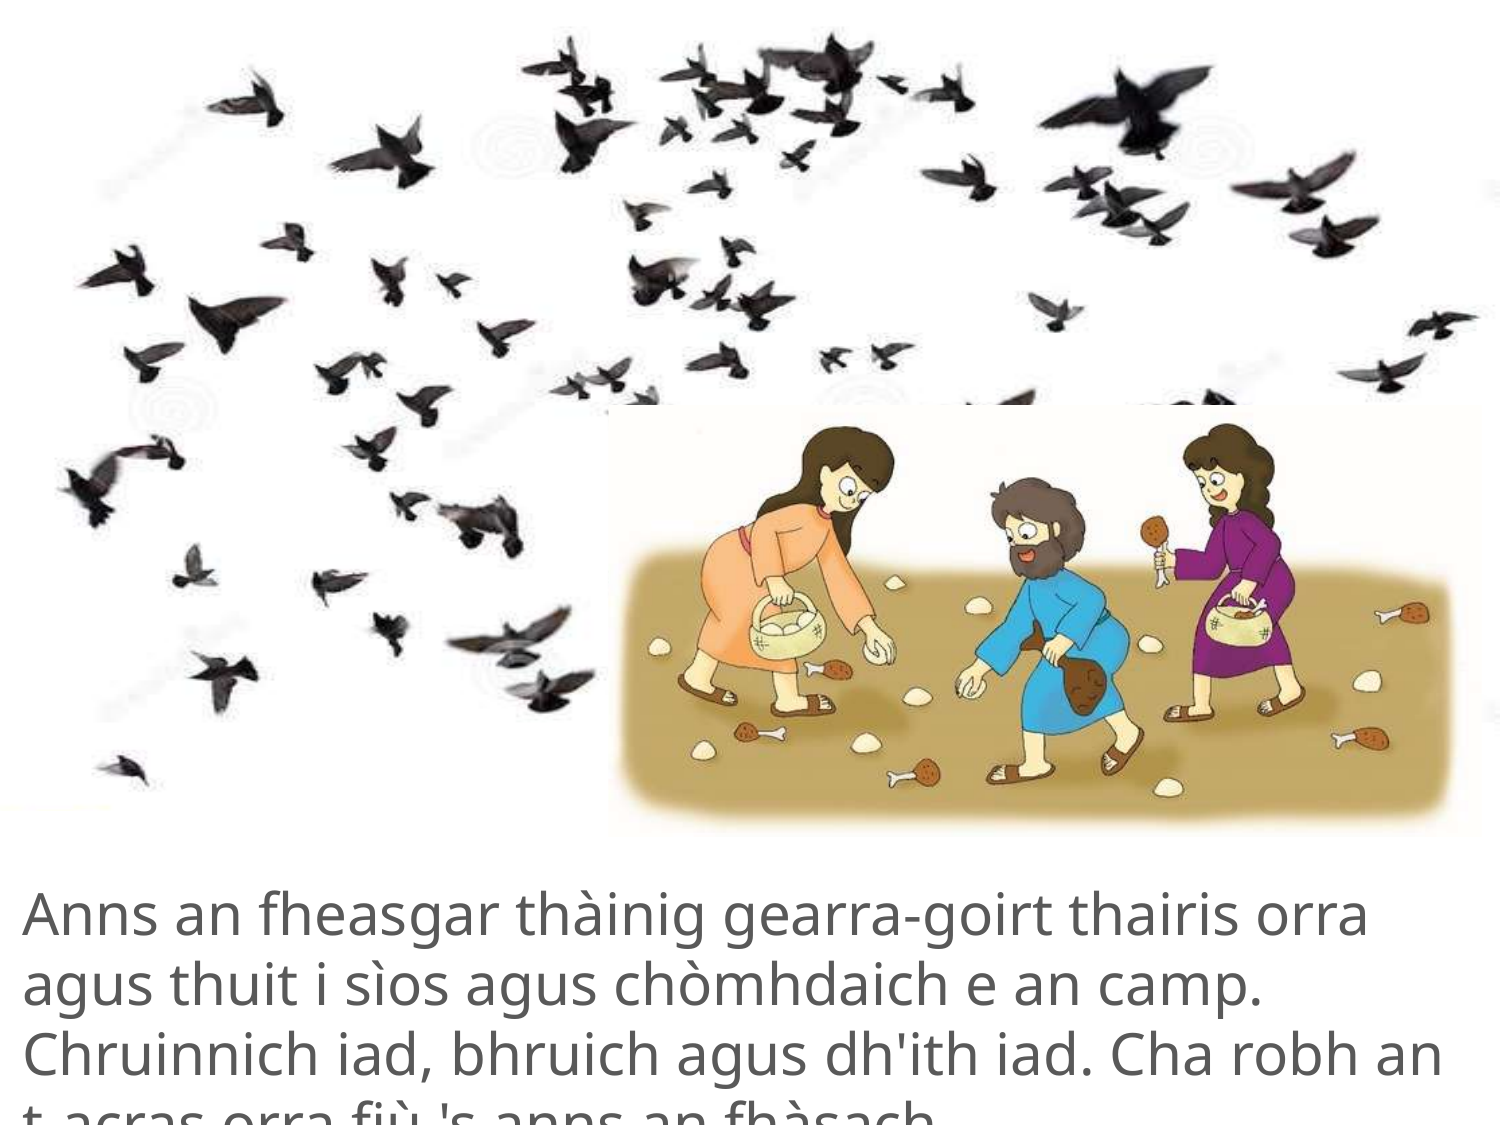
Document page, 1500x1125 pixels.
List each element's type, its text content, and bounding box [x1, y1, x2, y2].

picture [0, 0, 1500, 837]
text_box Anns an fheasgar thàinig gearra-goirt thairis orra agus thuit i sìos agus chòmhdaich e an camp. Chruinnich iad, bhruich agus dh'ith iad. Cha robh an t-acras orra fiù 's anns an fhàsach. [7, 869, 1493, 1125]
